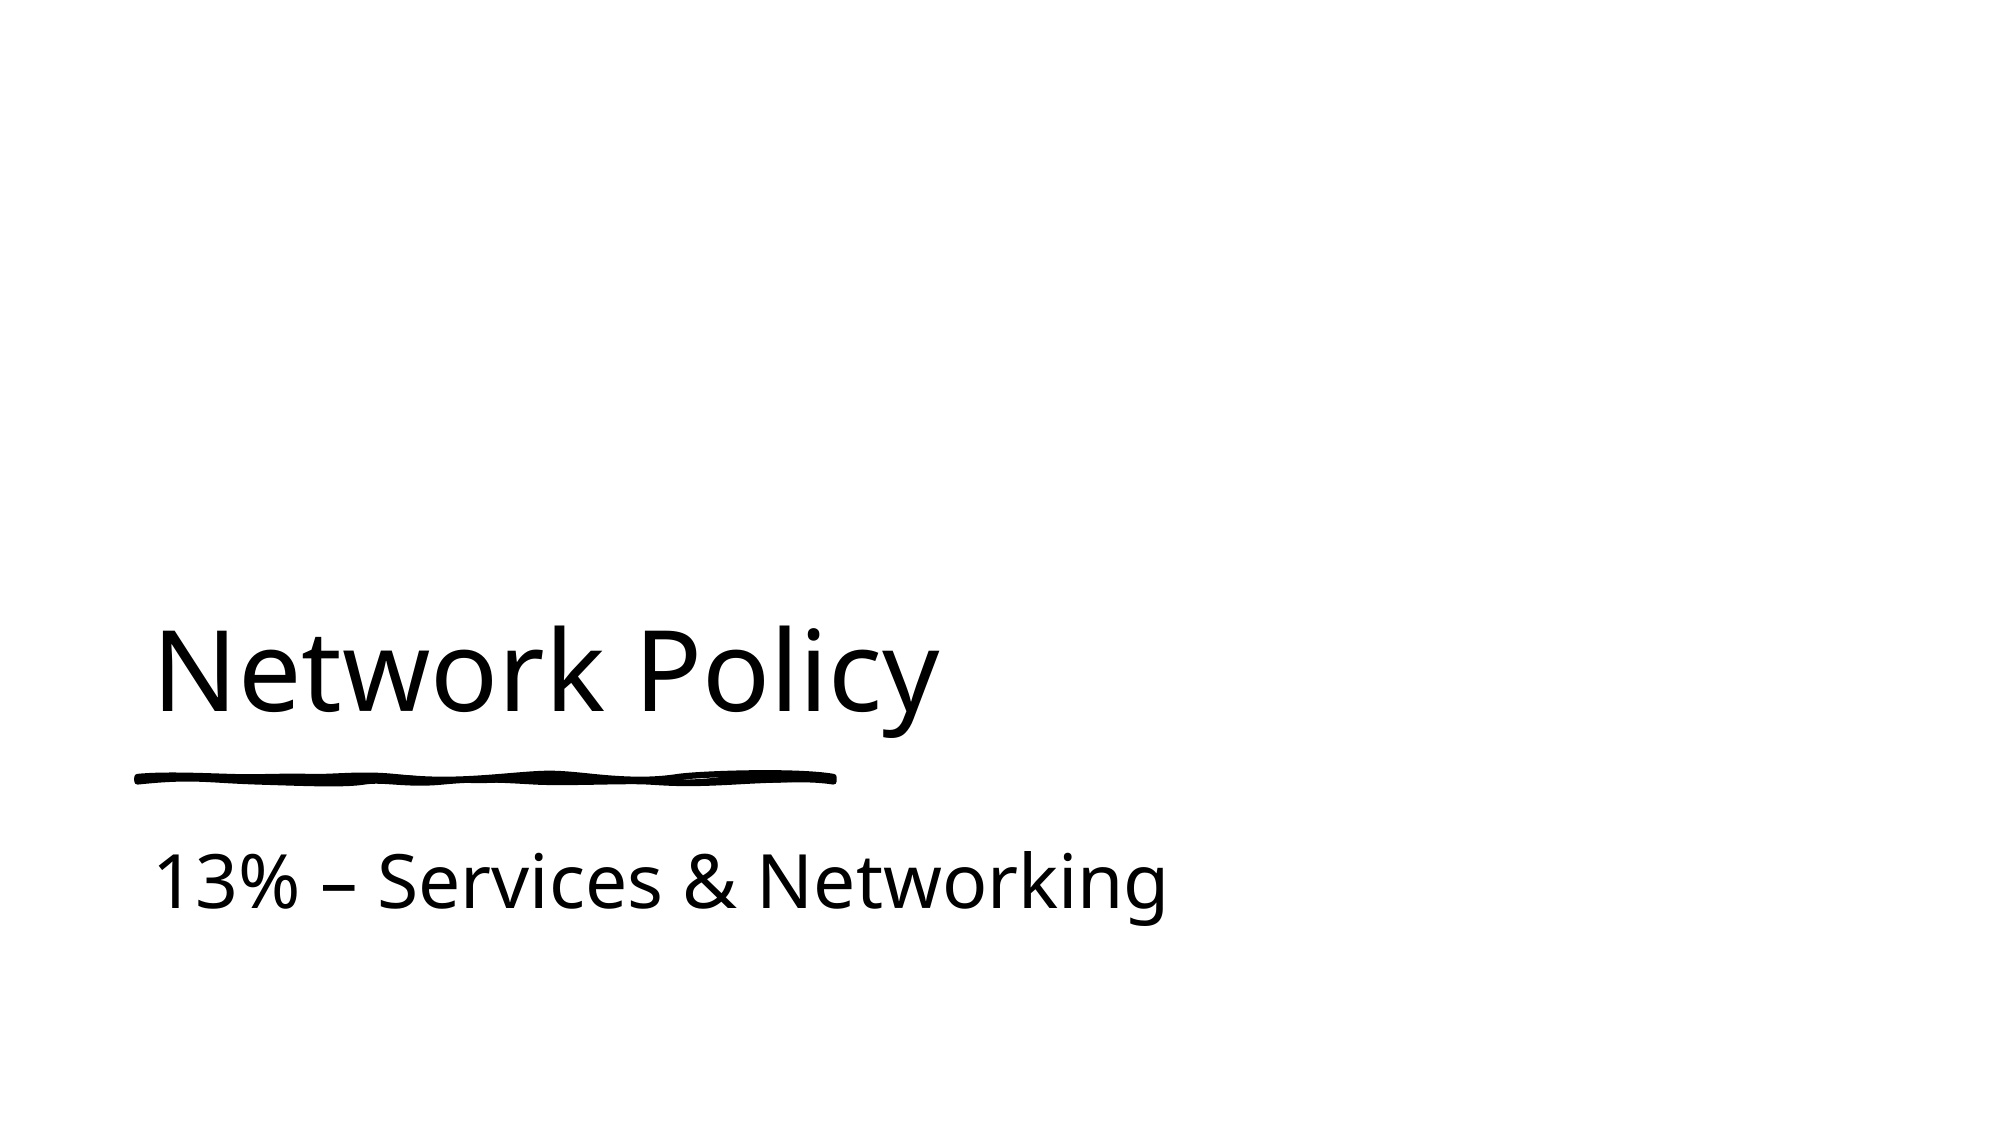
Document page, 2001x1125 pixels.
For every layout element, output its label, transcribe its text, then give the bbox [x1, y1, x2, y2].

subtitle 13% – Services & Networking [138, 817, 1863, 1002]
title Network Policy [138, 73, 1863, 741]
